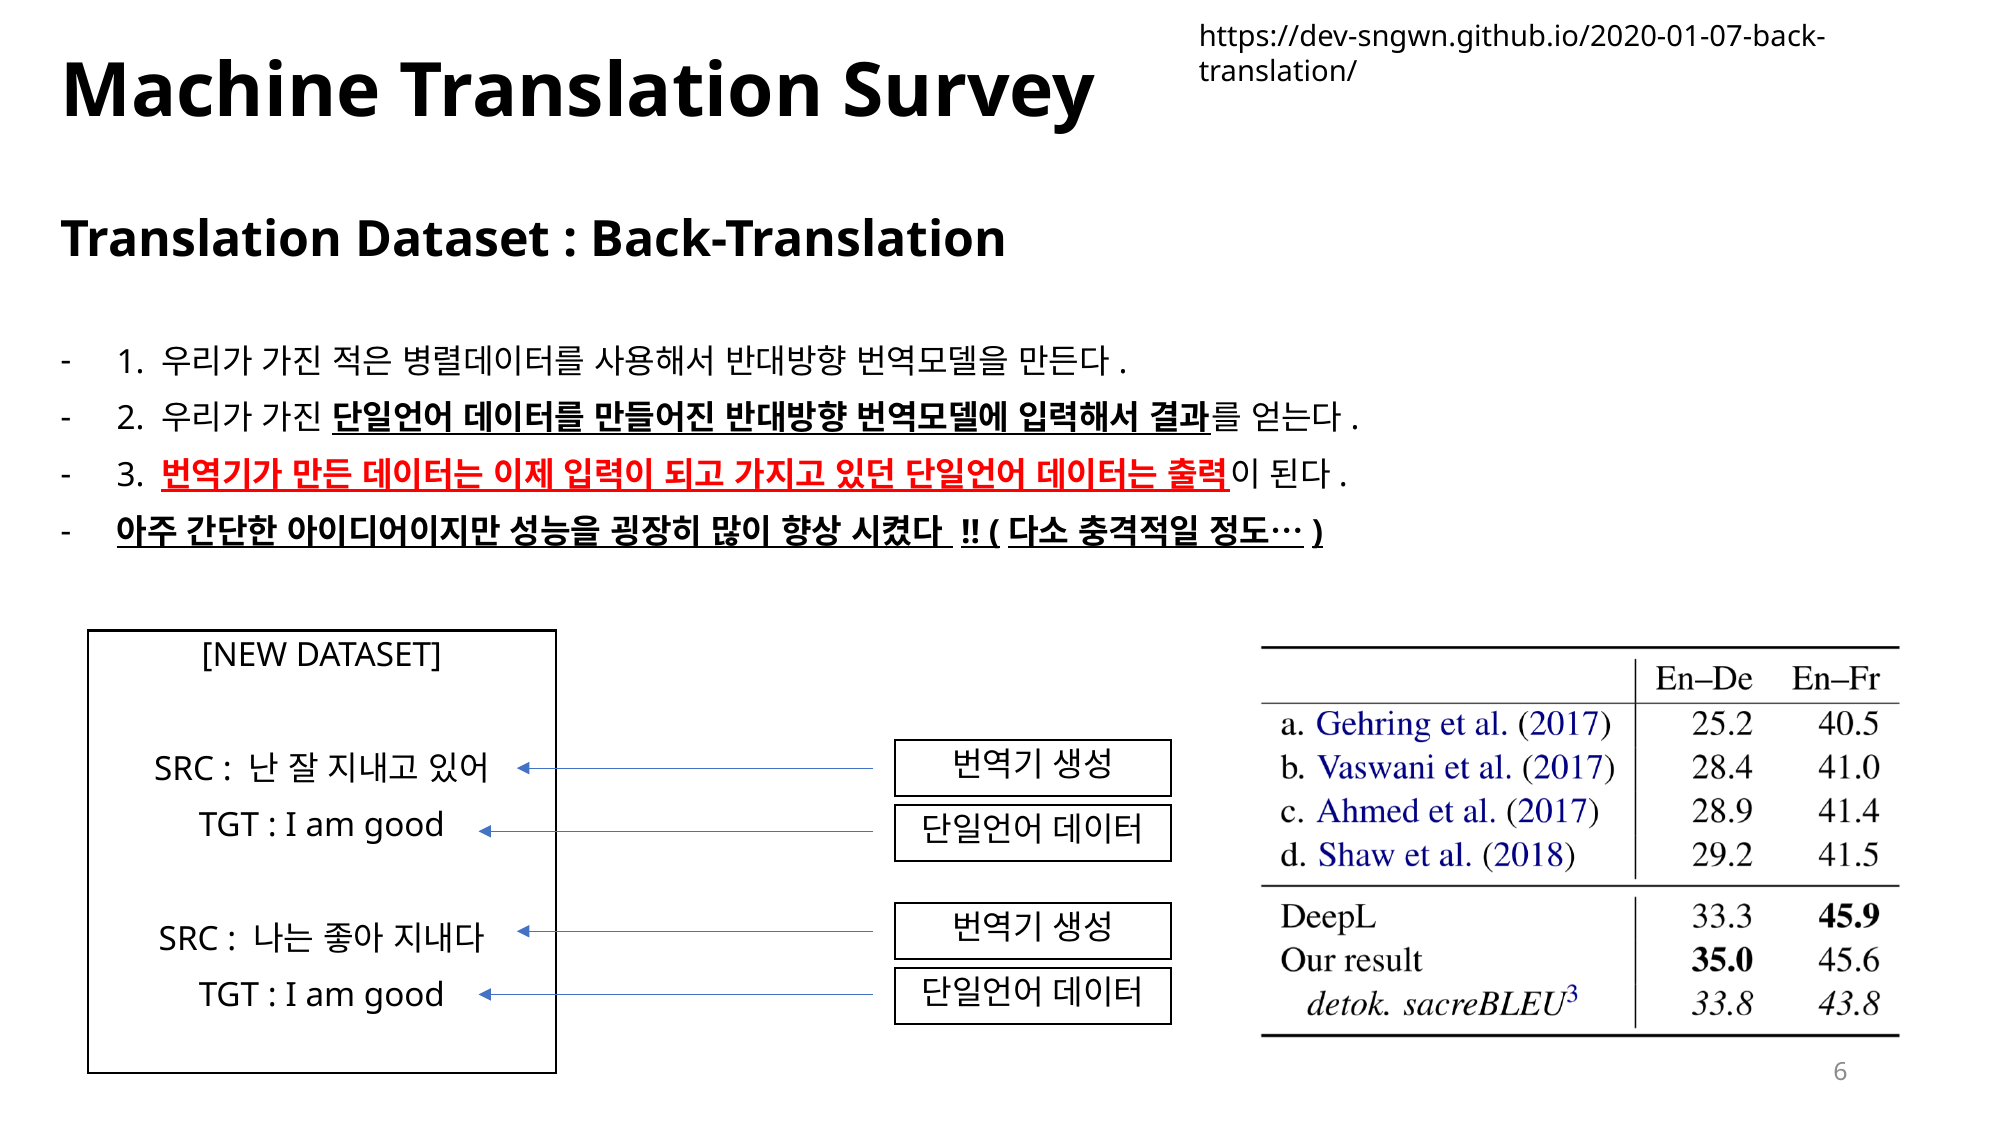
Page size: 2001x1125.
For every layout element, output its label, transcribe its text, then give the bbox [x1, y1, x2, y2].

text_box 번역기 생성 [894, 739, 1172, 797]
title Machine Translation Survey [45, 0, 1271, 141]
text_box 단일언어 데이터 [894, 967, 1172, 1025]
slide_number 6 [1412, 1053, 1863, 1103]
text_box https://dev-sngwn.github.io/2020-01-07-back-translation/ [1183, 10, 1981, 96]
text_box [NEW DATASET] SRC : 난 잘 지내고 있어 TGT : I am good SRC : 나는 좋아 지내다 TGT : I am good [87, 629, 557, 1074]
subtitle Translation Dataset : Back-Translation 1. 우리가 가진 적은 병렬데이터를 사용해서 반대방향 번역모델을 만든다. 2. 우리가 가진 단일언어 데이터를 만들어진 반대방향 번역모델에 입력해서 결과를 얻는다. 3. 번역기가 만든 데이터는 이제 입력이 되고 가지고 있던 단일언어 데이터는 출력이 된다. 아주 간단한 아이디어이지만 성능을 굉장히 많이 향상 시켰다 !! (다소 충격적일 정도…) [45, 205, 1656, 1117]
text_box 단일언어 데이터 [894, 804, 1172, 862]
picture [1211, 610, 1924, 1053]
text_box 번역기 생성 [894, 902, 1172, 960]
